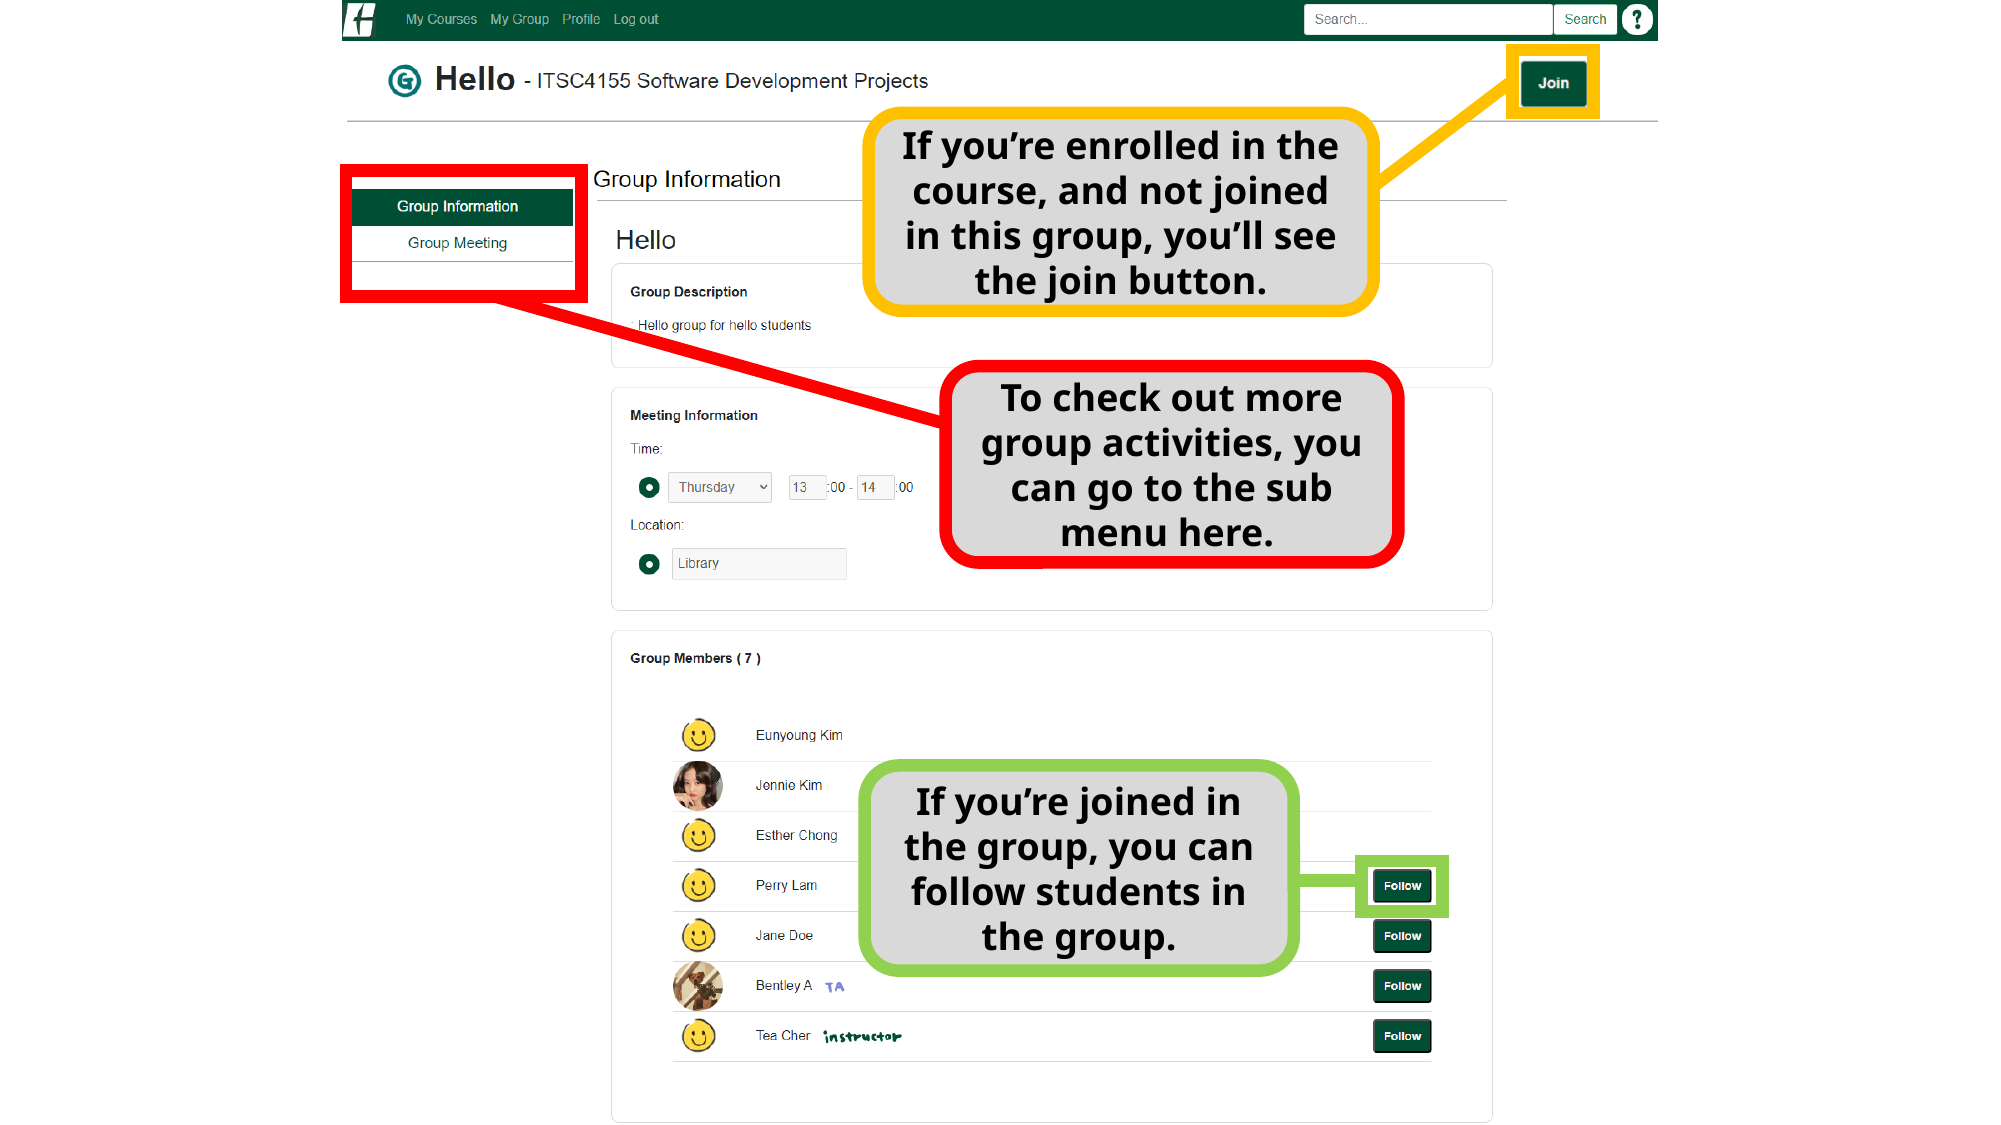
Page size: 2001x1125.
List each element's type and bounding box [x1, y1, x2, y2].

text_box [342, 0, 1658, 1125]
